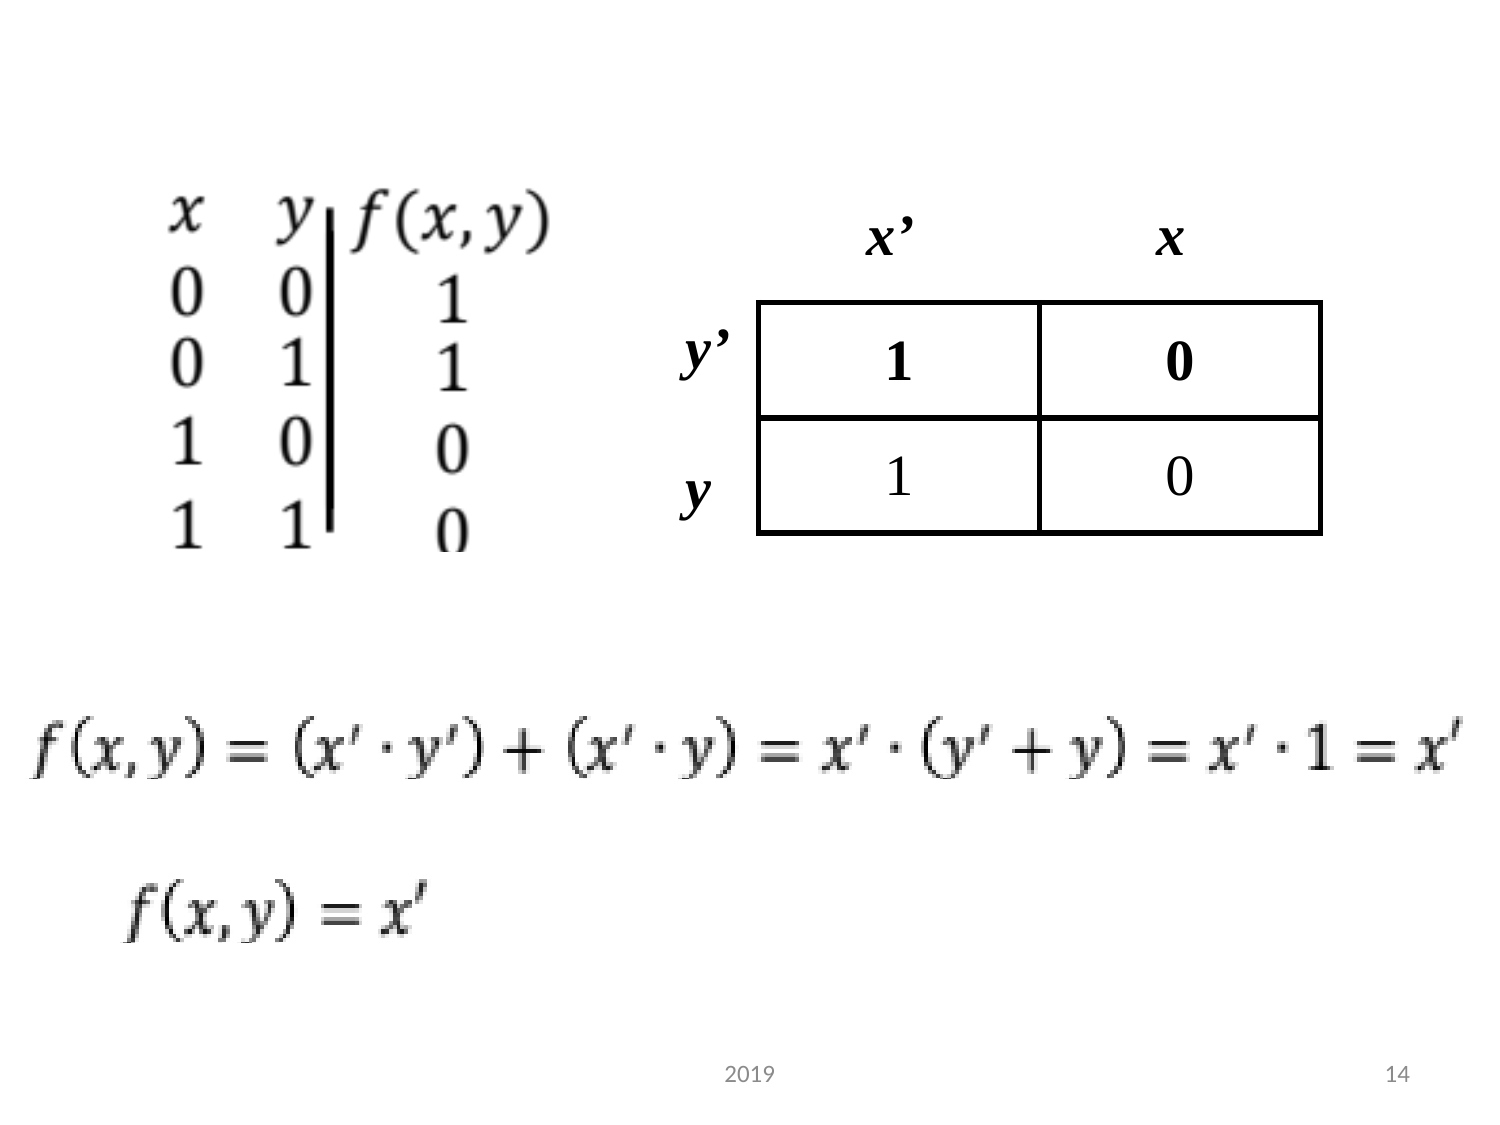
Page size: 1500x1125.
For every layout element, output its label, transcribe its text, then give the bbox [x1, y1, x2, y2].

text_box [0, 707, 1500, 779]
text_box x’ x [1096, 189, 1345, 275]
slide_number 14 [1074, 1042, 1425, 1103]
table_cell 0 [1096, 421, 1318, 530]
table_header 0 [1096, 305, 1318, 415]
footer 2019 [512, 1042, 988, 1103]
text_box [0, 871, 1346, 943]
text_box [0, 179, 1092, 552]
